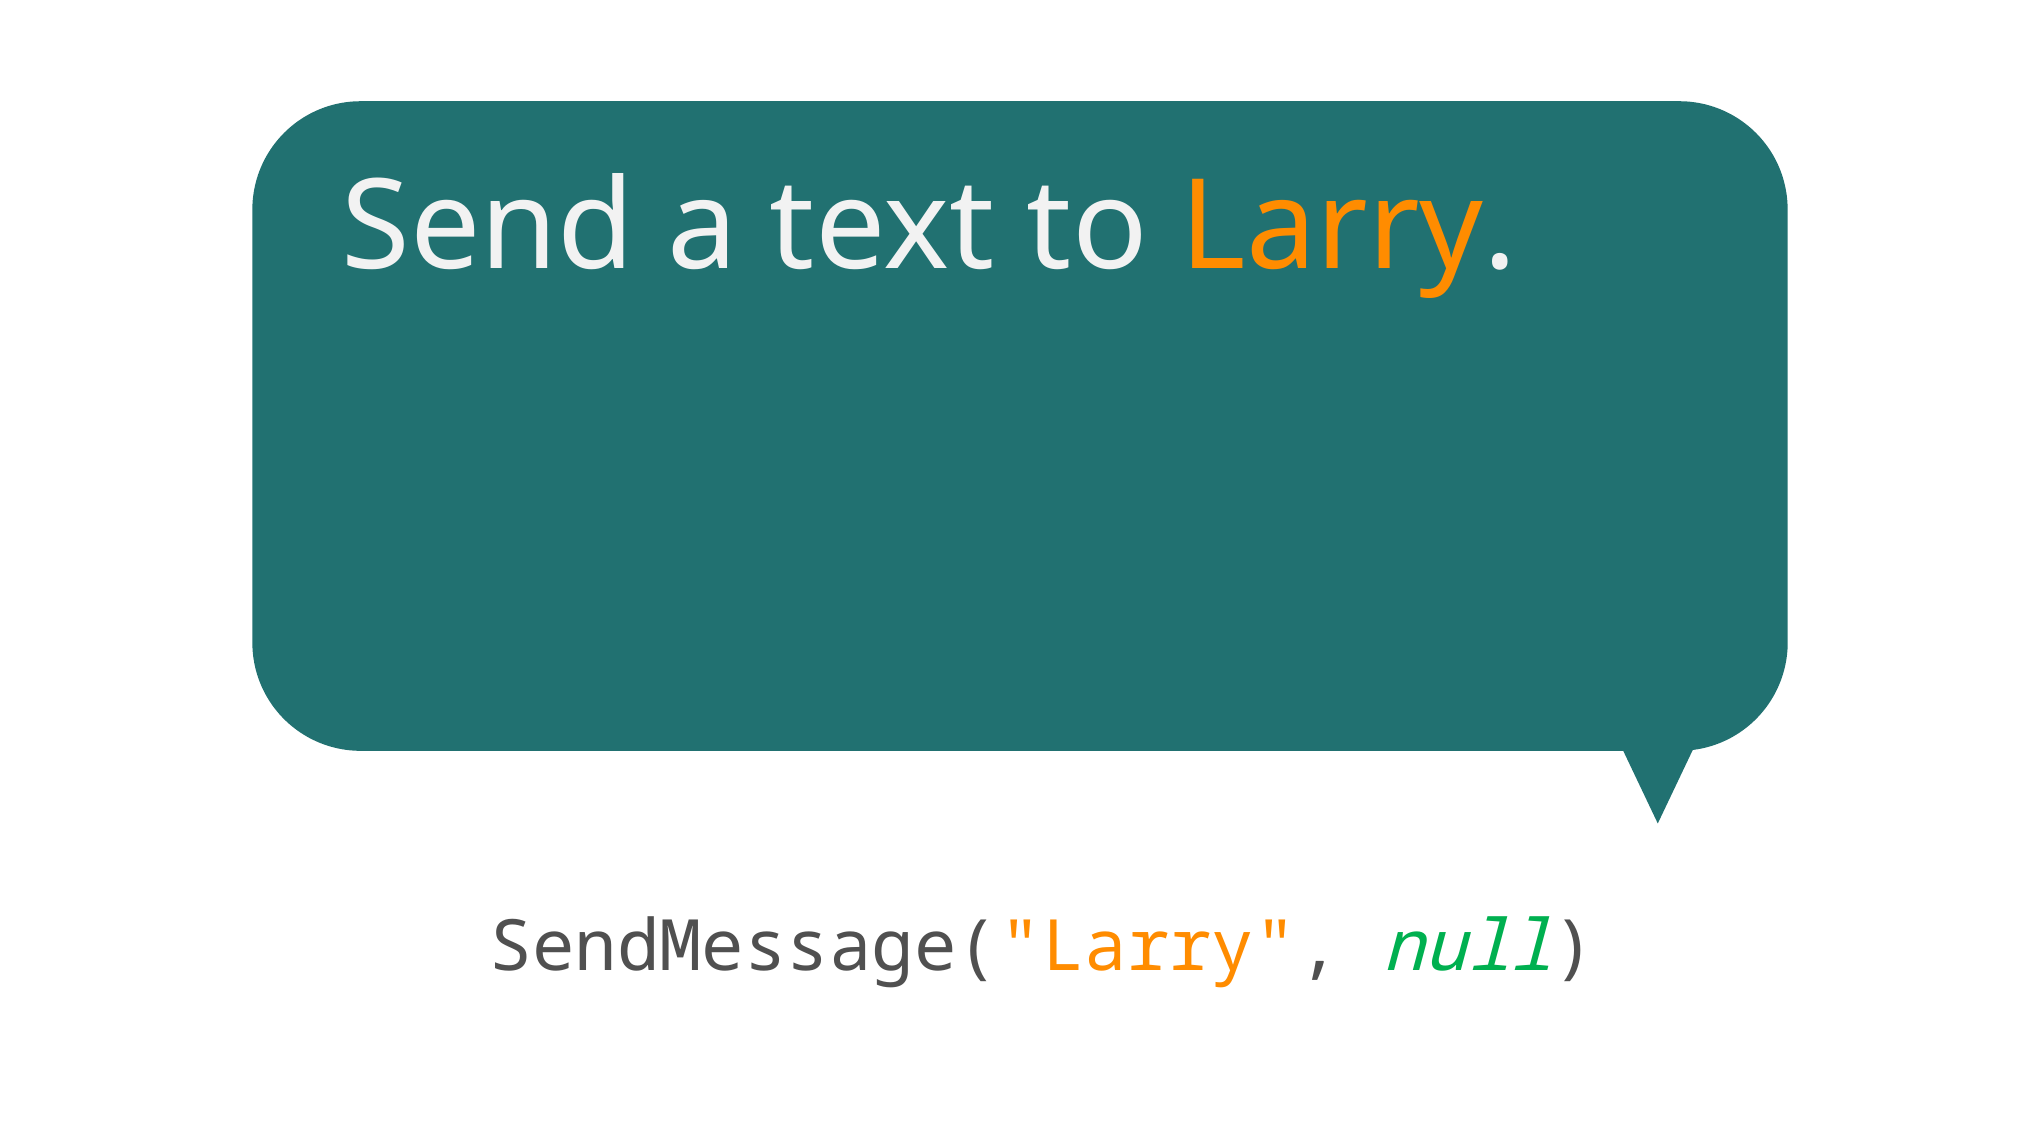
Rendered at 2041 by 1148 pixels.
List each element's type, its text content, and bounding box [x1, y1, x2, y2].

text_box [1621, 748, 1695, 825]
text_box SendMessage("Larry", null) [107, 892, 1977, 993]
text_box Send a text to Larry. [311, 136, 1717, 320]
text_box [251, 100, 1789, 752]
